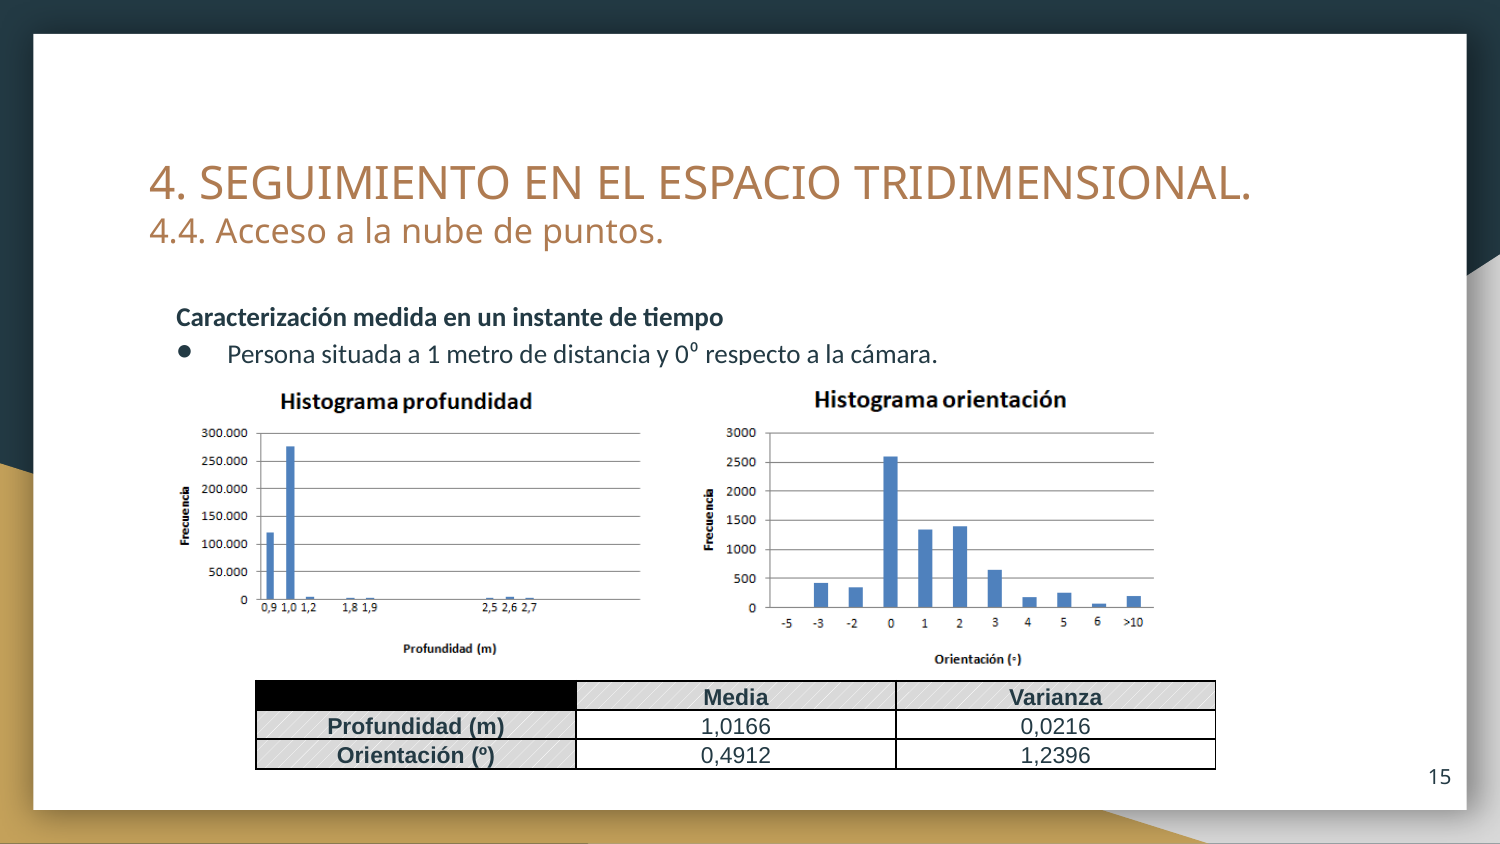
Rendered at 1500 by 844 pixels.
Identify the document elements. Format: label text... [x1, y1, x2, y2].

table_cell 1,2396 [897, 740, 1215, 768]
picture [688, 365, 1205, 668]
title 4. SEGUIMIENTO EN EL ESPACIO TRIDIMENSIONAL. 4.4. Acceso a la nube de puntos. [134, 138, 1377, 296]
list Caracterización medida en un instante de tiempo Persona situada a 1 metro de distancia y 0⁰ respecto a la cámara. [137, 279, 1369, 682]
table_cell Profundidad (m) [257, 711, 575, 738]
slide_number 15 [1376, 745, 1467, 810]
table_header Varianza [897, 682, 1215, 709]
table_cell 0,4912 [577, 740, 895, 768]
picture [163, 380, 657, 658]
table_header Media [577, 682, 895, 709]
table_cell 0,0216 [897, 711, 1215, 738]
table_header [257, 682, 575, 709]
table_cell Orientación (º) [257, 740, 575, 768]
table_cell 1,0166 [577, 711, 895, 738]
